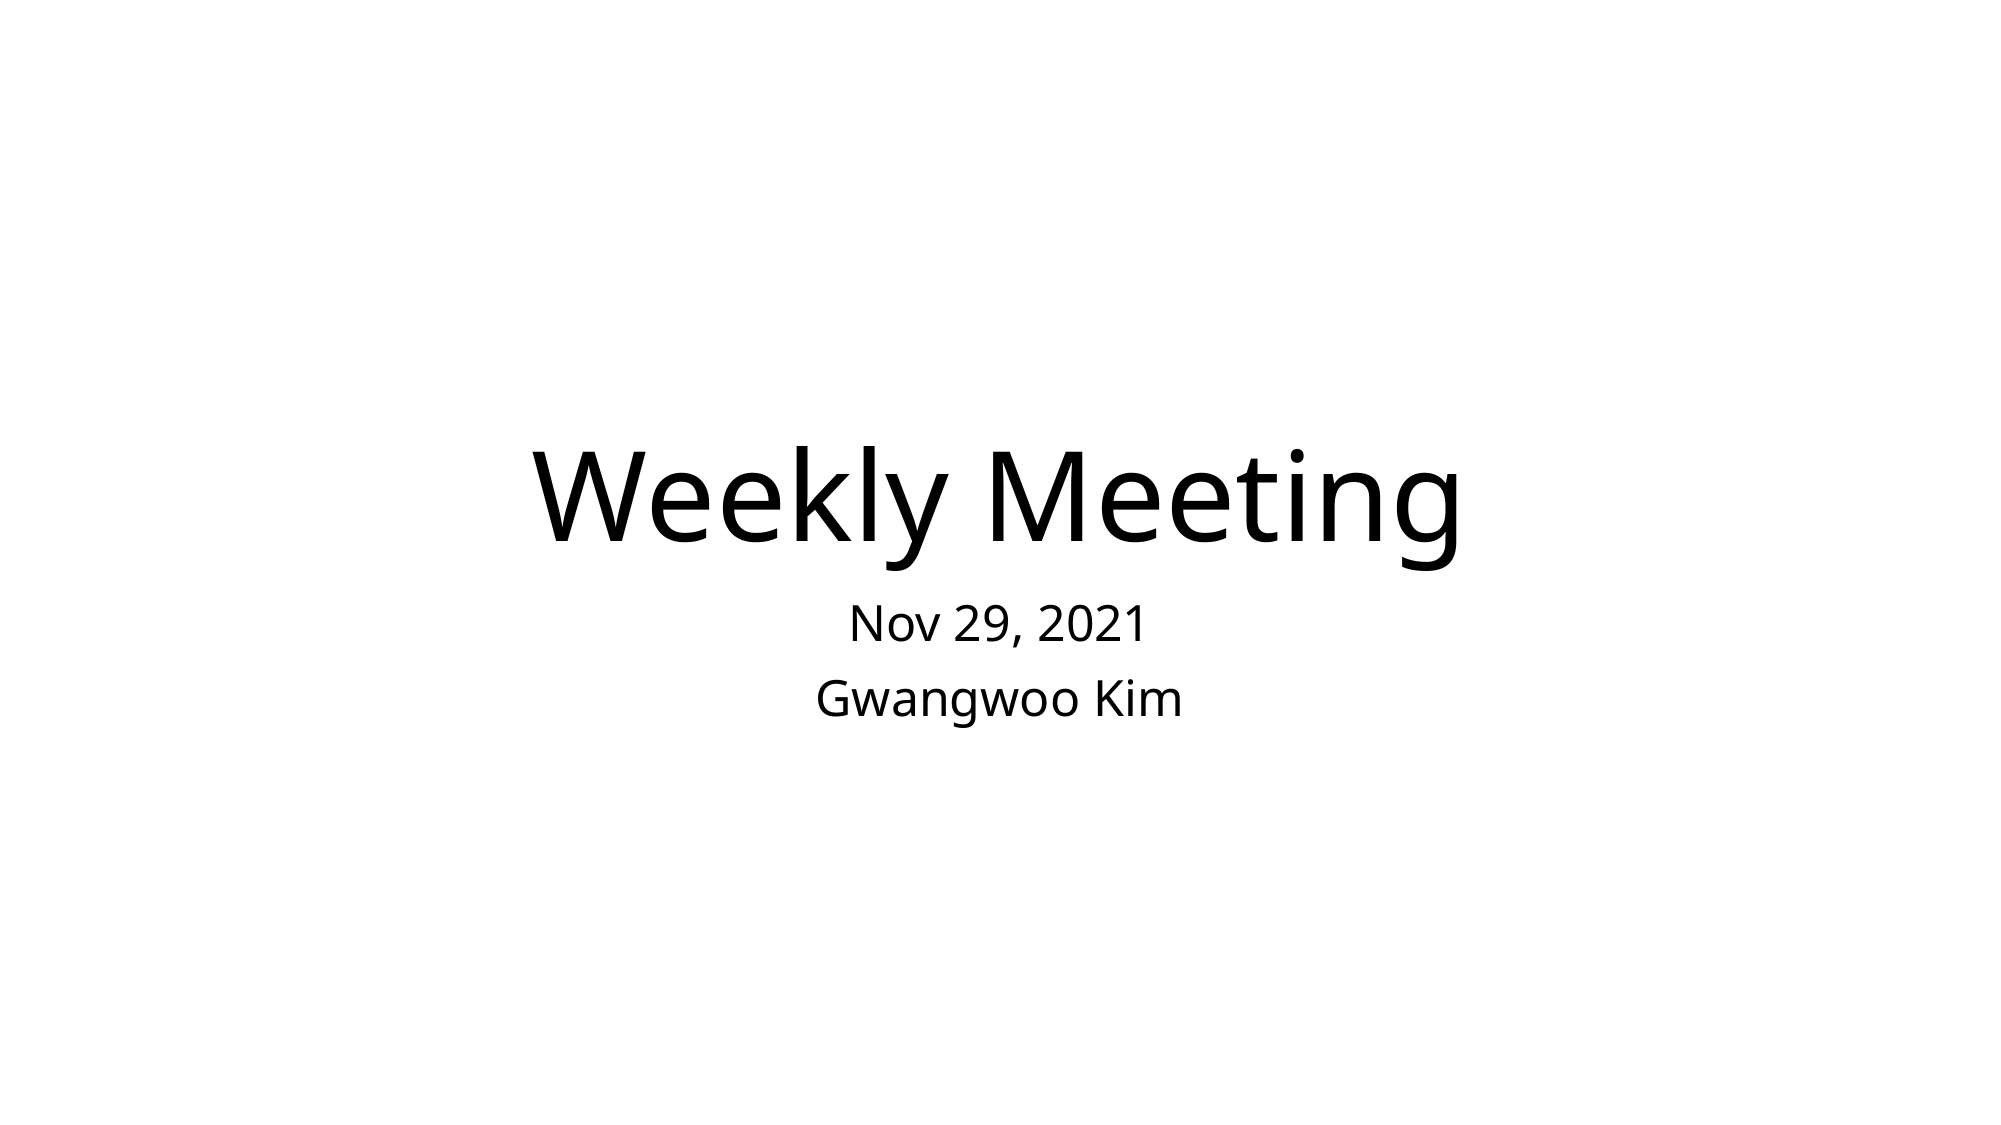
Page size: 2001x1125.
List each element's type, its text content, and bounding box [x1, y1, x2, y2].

title Weekly Meeting [249, 184, 1750, 576]
subtitle Nov 29, 2021 Gwangwoo Kim [249, 590, 1750, 863]
